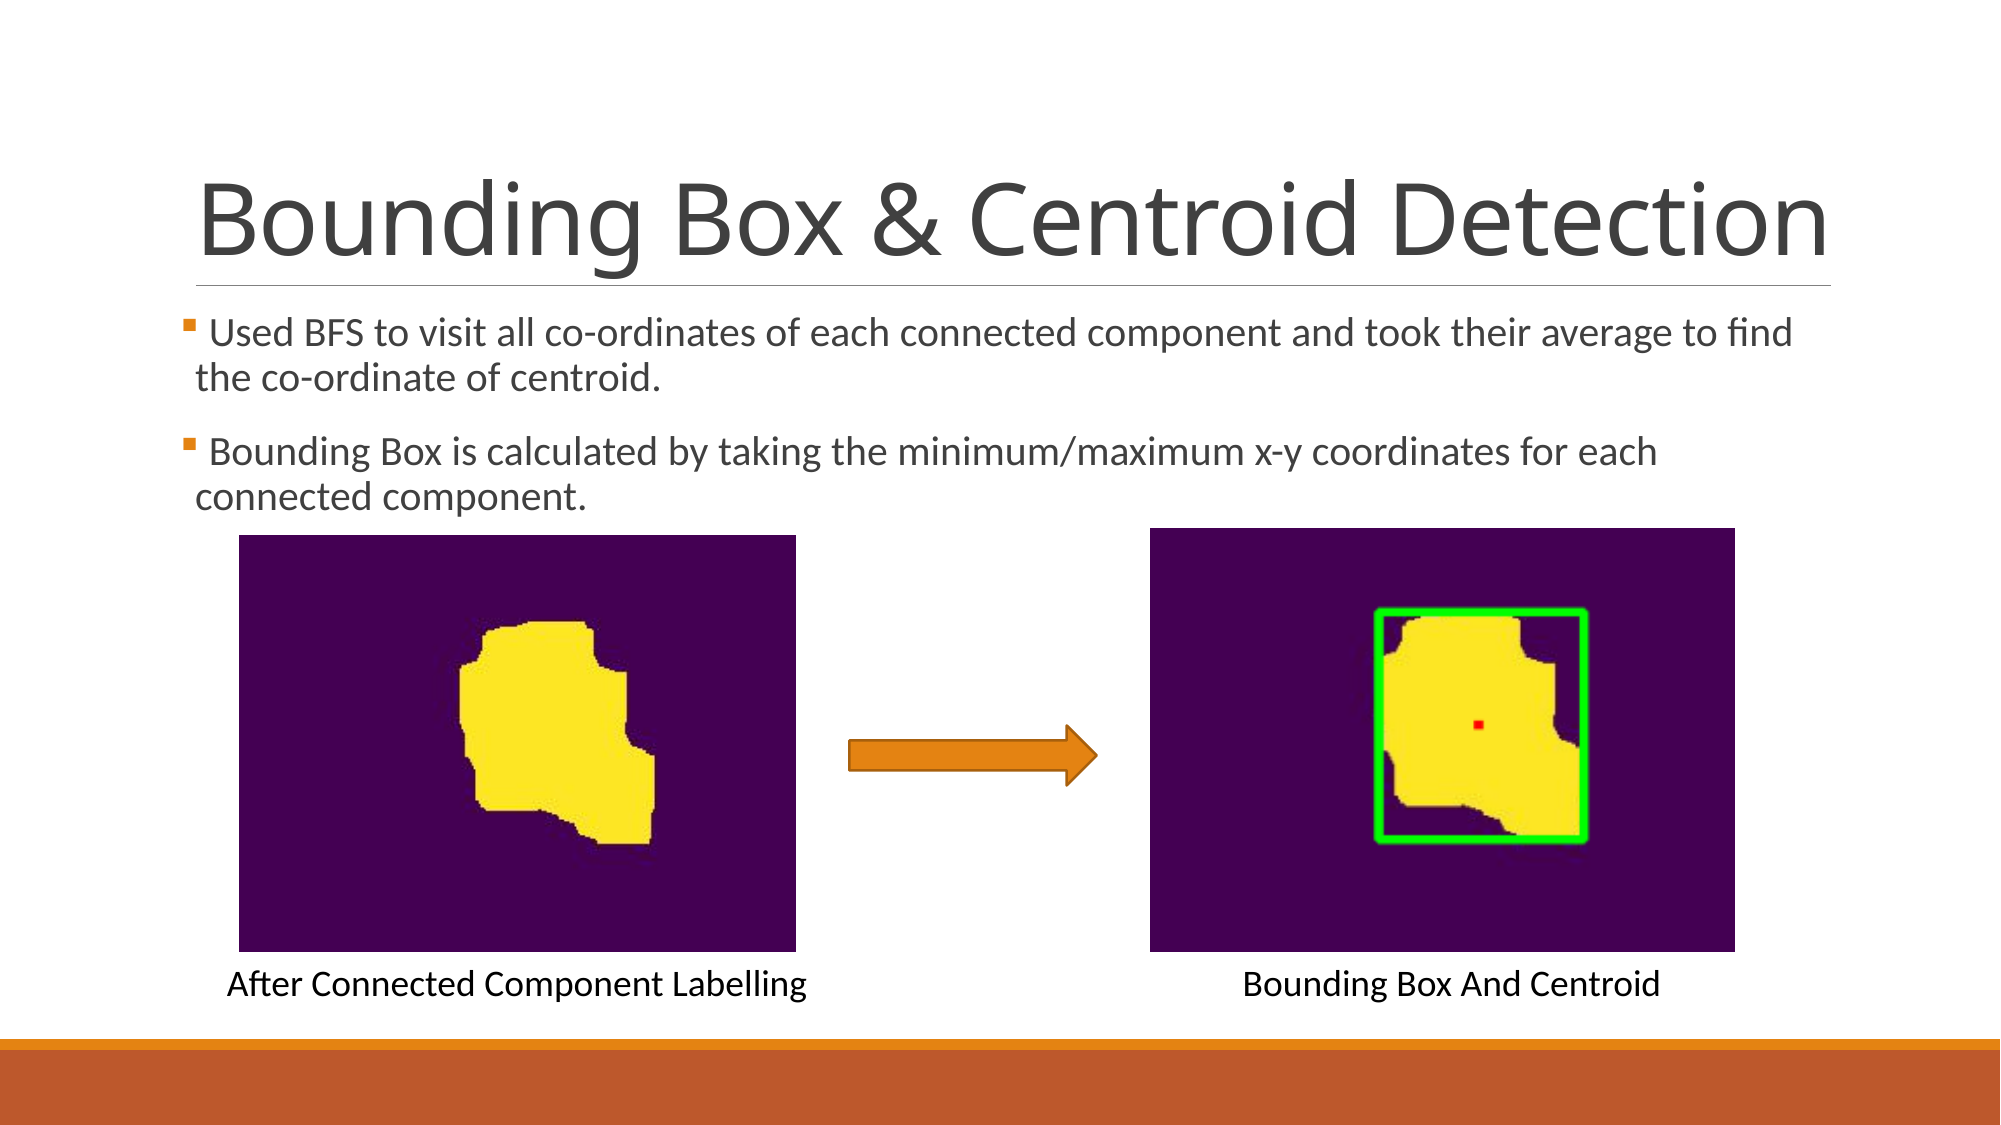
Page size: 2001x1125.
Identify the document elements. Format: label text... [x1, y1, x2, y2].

text_box Bounding Box And Centroid [1133, 951, 1772, 1012]
picture [238, 534, 797, 953]
list Used BFS to visit all co-ordinates of each connected component and took their average to find the co-ordinate of centroid. Bounding Box is calculated by taking the minimum/maximum x-y coordinates for each connected component. [180, 302, 1830, 963]
title Bounding Box & Centroid Detection [180, 47, 1873, 284]
text_box After Connected Component Labelling [202, 951, 833, 1012]
picture [1149, 528, 1736, 953]
text_box [848, 724, 1098, 787]
